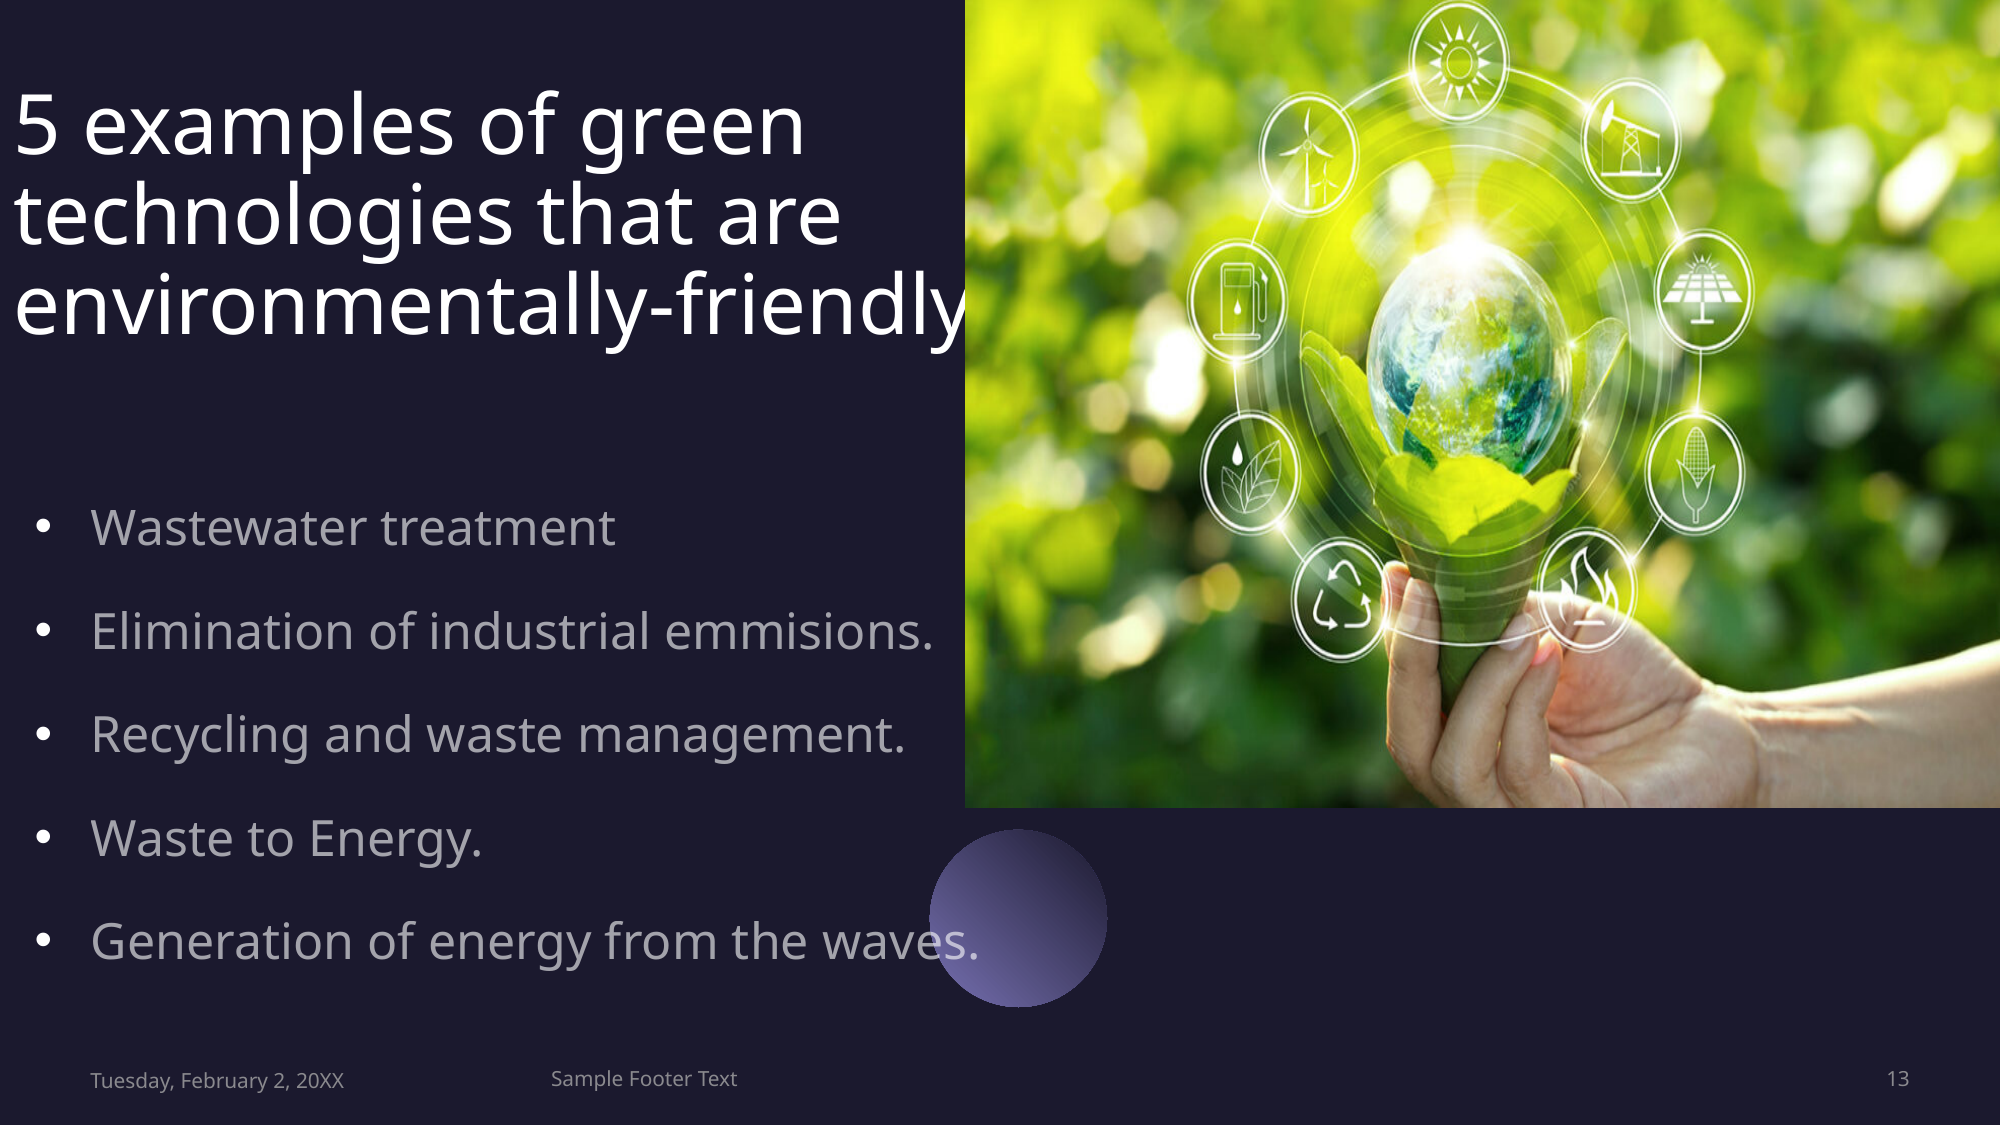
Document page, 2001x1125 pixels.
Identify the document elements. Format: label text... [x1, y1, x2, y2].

slide_number 13 [1632, 1067, 1910, 1093]
title 5 examples of green technologies that are environmentally-friendly [13, 0, 965, 353]
list Wastewater treatment Elimination of industrial emmisions. Recycling and waste management. Waste to Energy. Generation of energy from the waves. [34, 489, 1306, 1068]
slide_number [90, 1067, 522, 1093]
picture [965, 0, 2000, 808]
footer Sample Footer Text [551, 1067, 1598, 1093]
